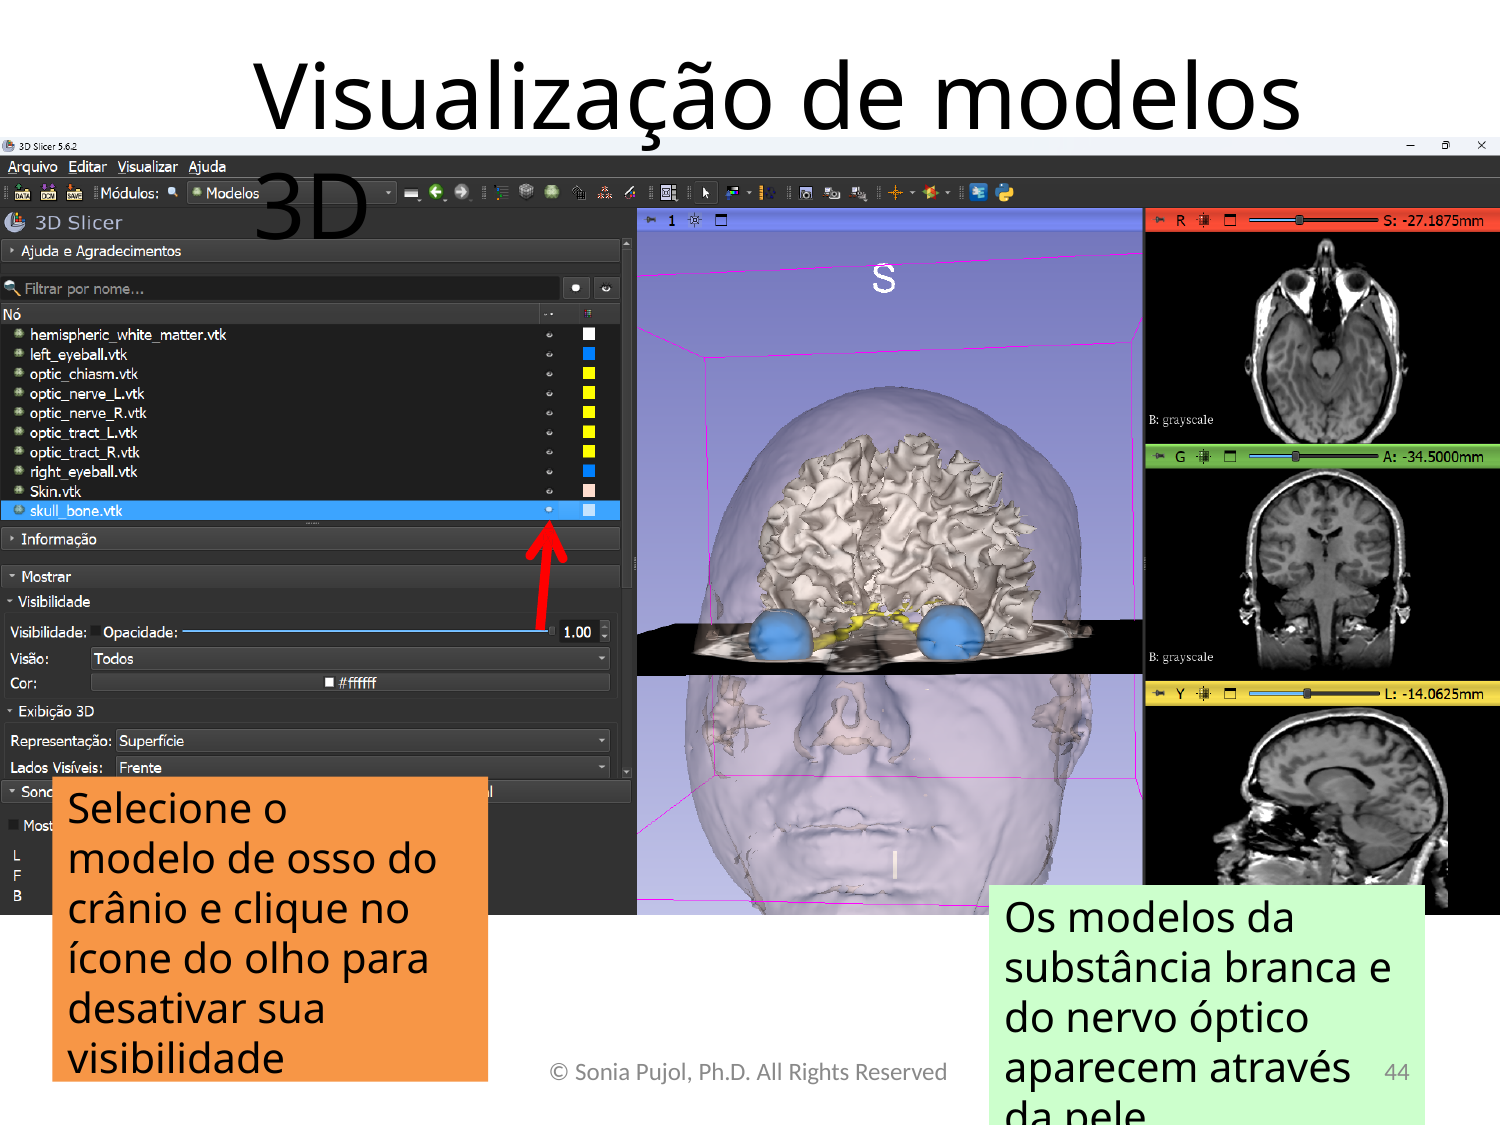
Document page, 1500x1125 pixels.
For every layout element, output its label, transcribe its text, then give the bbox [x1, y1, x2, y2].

text_box Os modelos da substância branca e do nervo óptico aparecem através da pele [989, 924, 1425, 1125]
picture [0, 137, 1500, 915]
title Visualização de modelos 3D [251, 35, 1325, 135]
footer © Sonia Pujol, Ph.D. All Rights Reserved [546, 1054, 954, 1125]
text_box Selecione o modelo de osso do crânio e clique no ícone do olho para desativar sua visibilidade [52, 924, 489, 1082]
slide_number 44 [1378, 1054, 1417, 1125]
